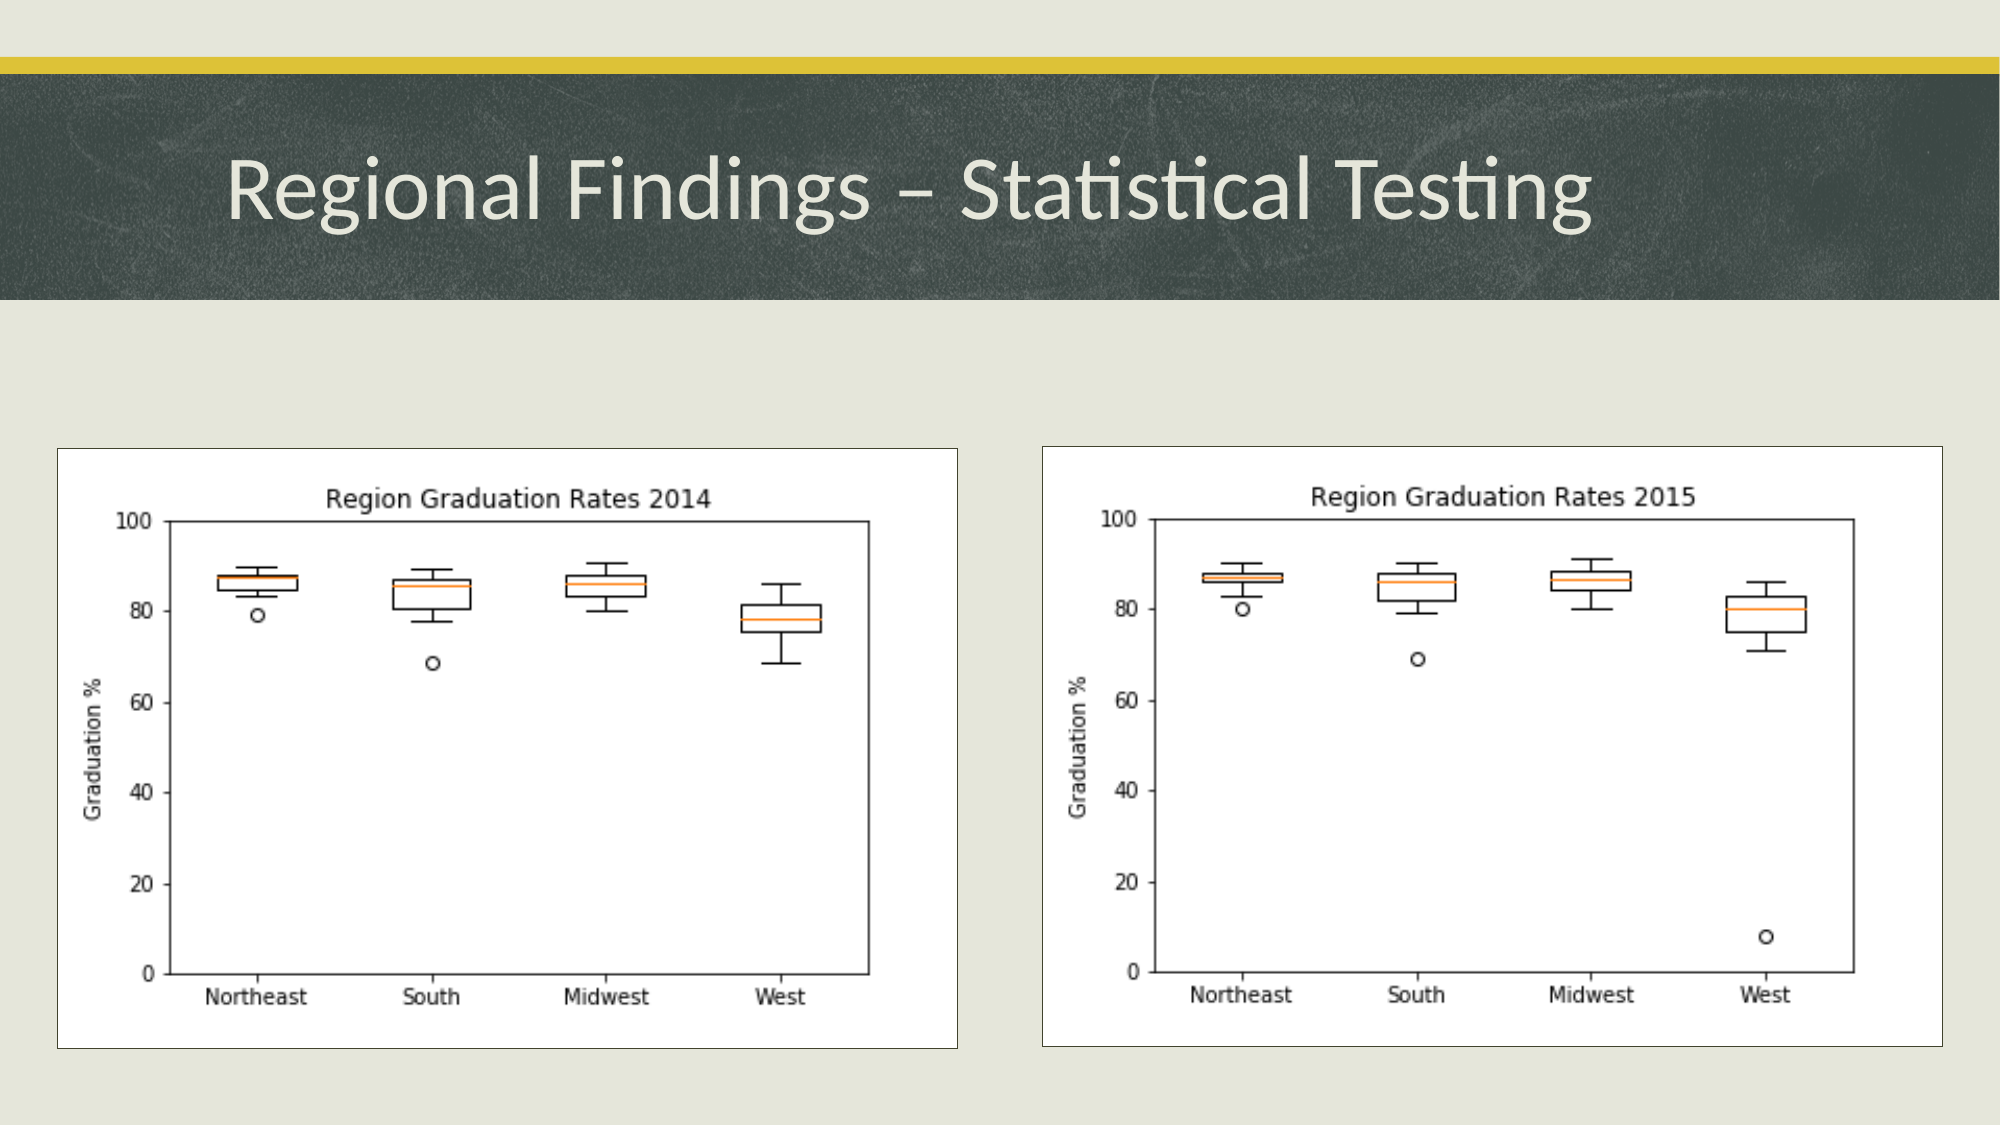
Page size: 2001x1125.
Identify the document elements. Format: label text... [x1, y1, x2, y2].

picture [0, 74, 2000, 300]
picture [57, 448, 958, 1049]
picture [1042, 446, 1943, 1047]
text_box [234, 384, 1815, 1039]
title Regional Findings – Statistical Testing [210, 76, 1790, 300]
